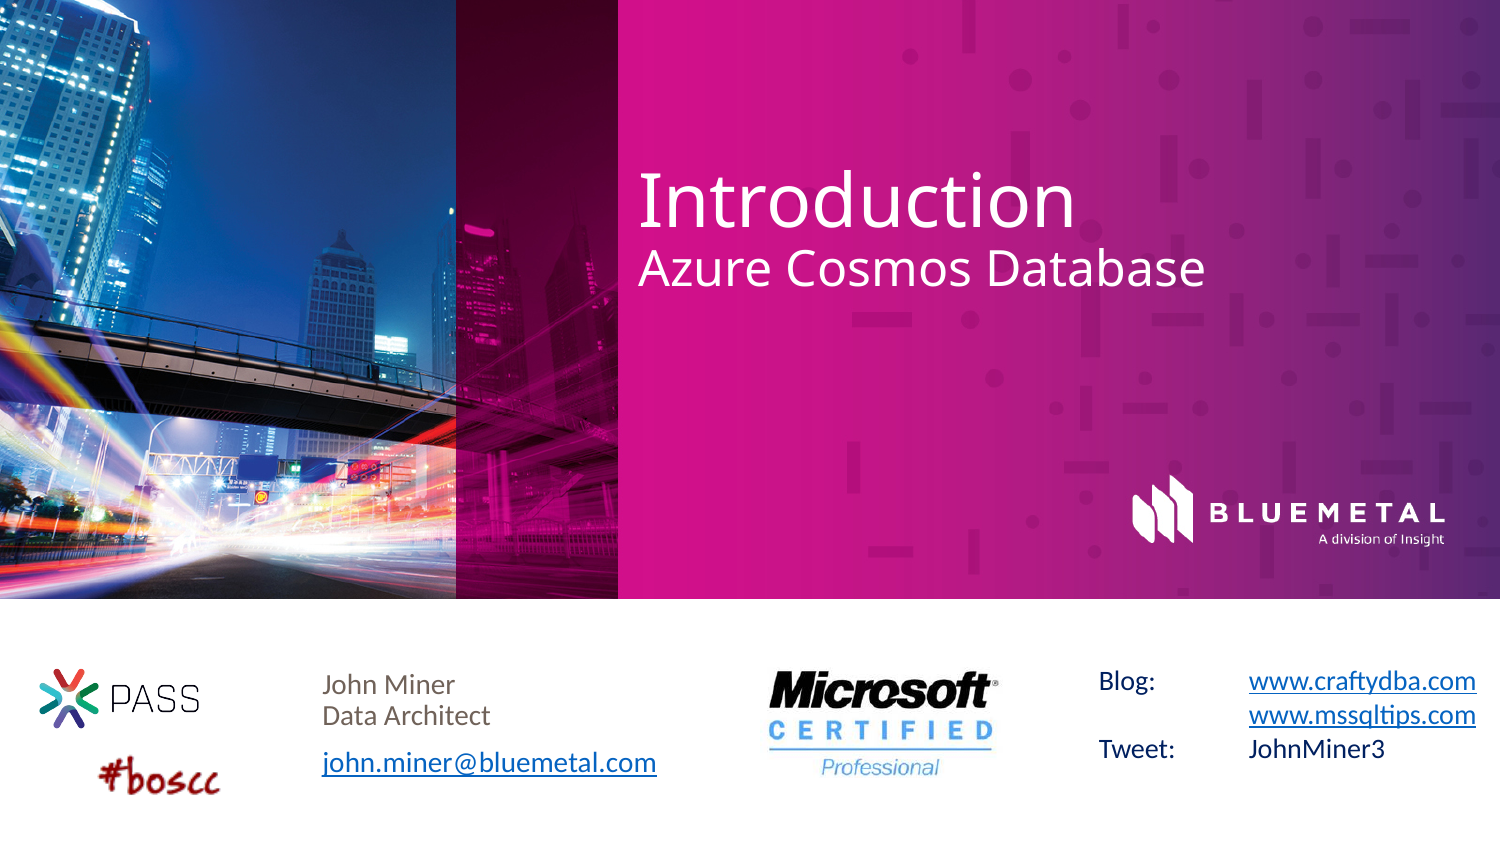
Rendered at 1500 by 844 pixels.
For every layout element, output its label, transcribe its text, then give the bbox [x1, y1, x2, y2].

title Introduction Azure Cosmos Database [623, 83, 1500, 306]
text_box Blog: www.craftydba.com www.mssqltips.com Tweet: JohnMiner3 [1083, 655, 1500, 772]
subtitle John Miner Data Architect john.miner@bluemetal.com [307, 661, 683, 844]
picture [0, 0, 1500, 844]
